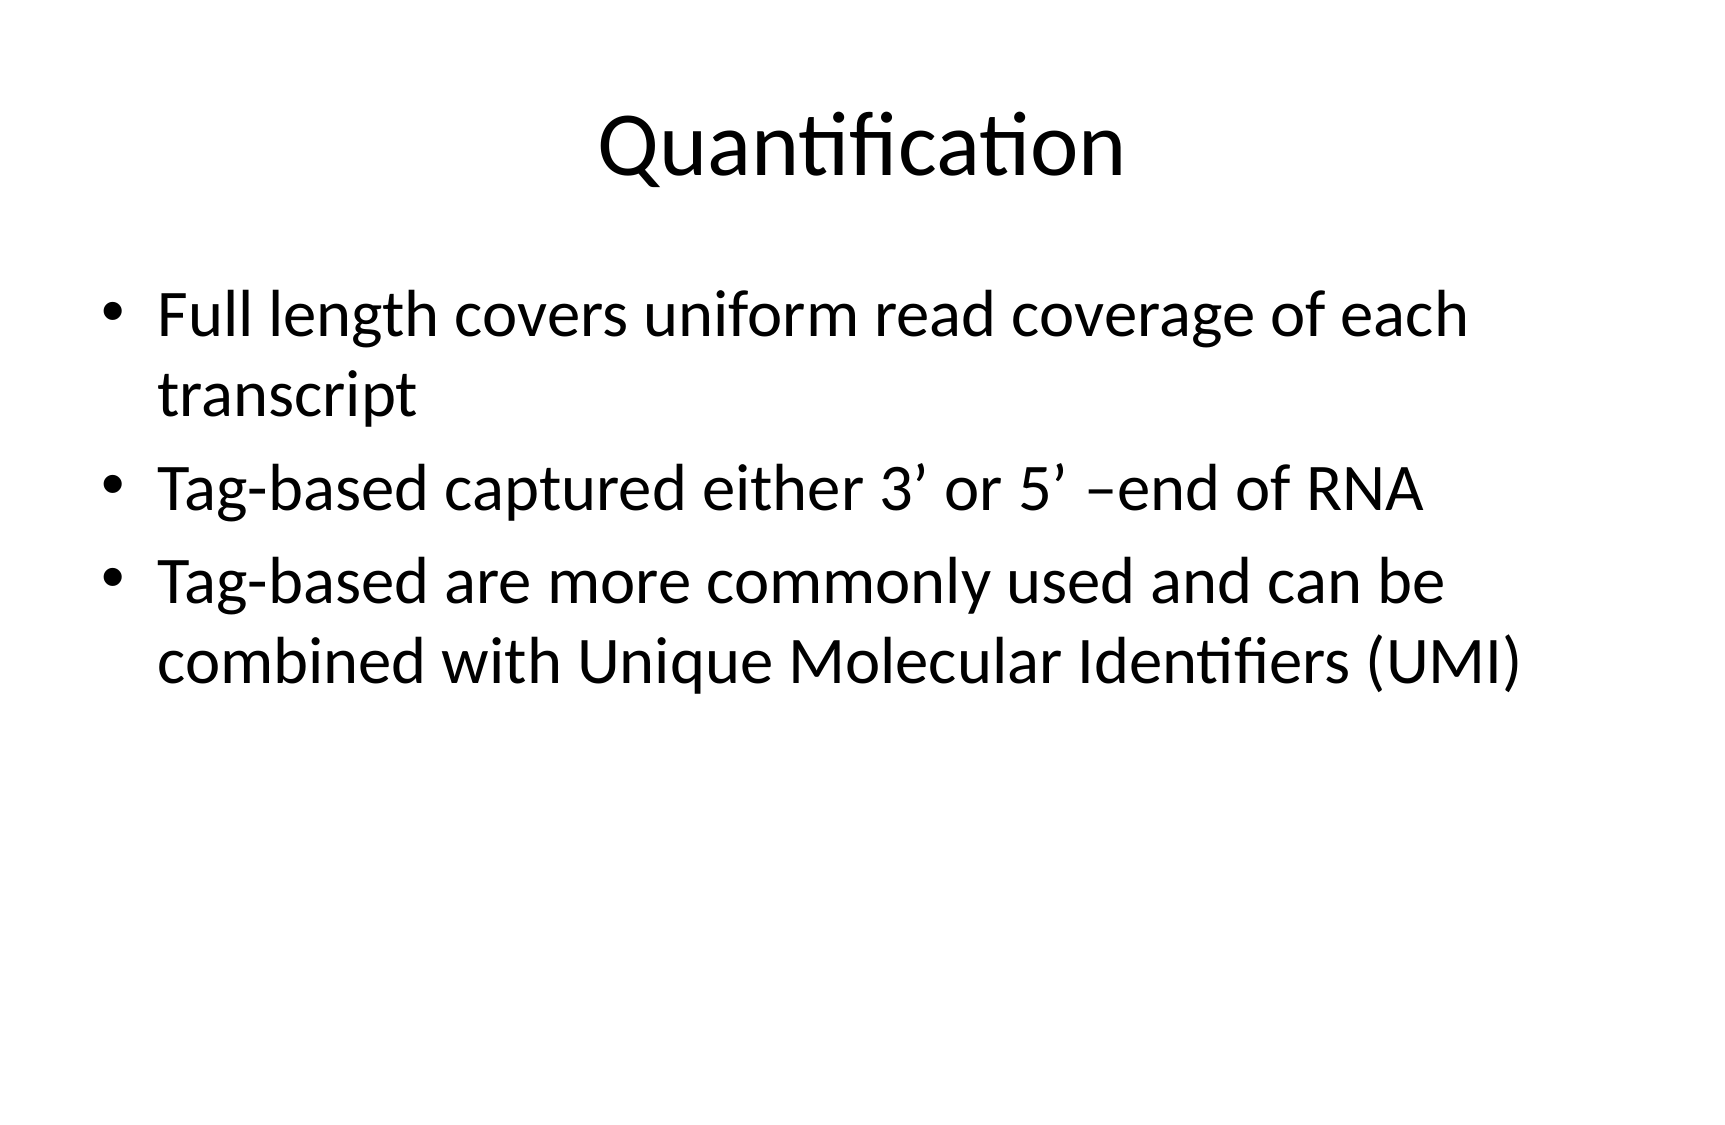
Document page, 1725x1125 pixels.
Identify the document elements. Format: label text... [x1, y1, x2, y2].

list Full length covers uniform read coverage of each transcript Tag-based captured either 3’ or 5’ –end of RNA Tag-based are more commonly used and can be combined with Unique Molecular Identifiers (UMI) [86, 262, 1639, 1005]
title Quantification [86, 45, 1639, 233]
